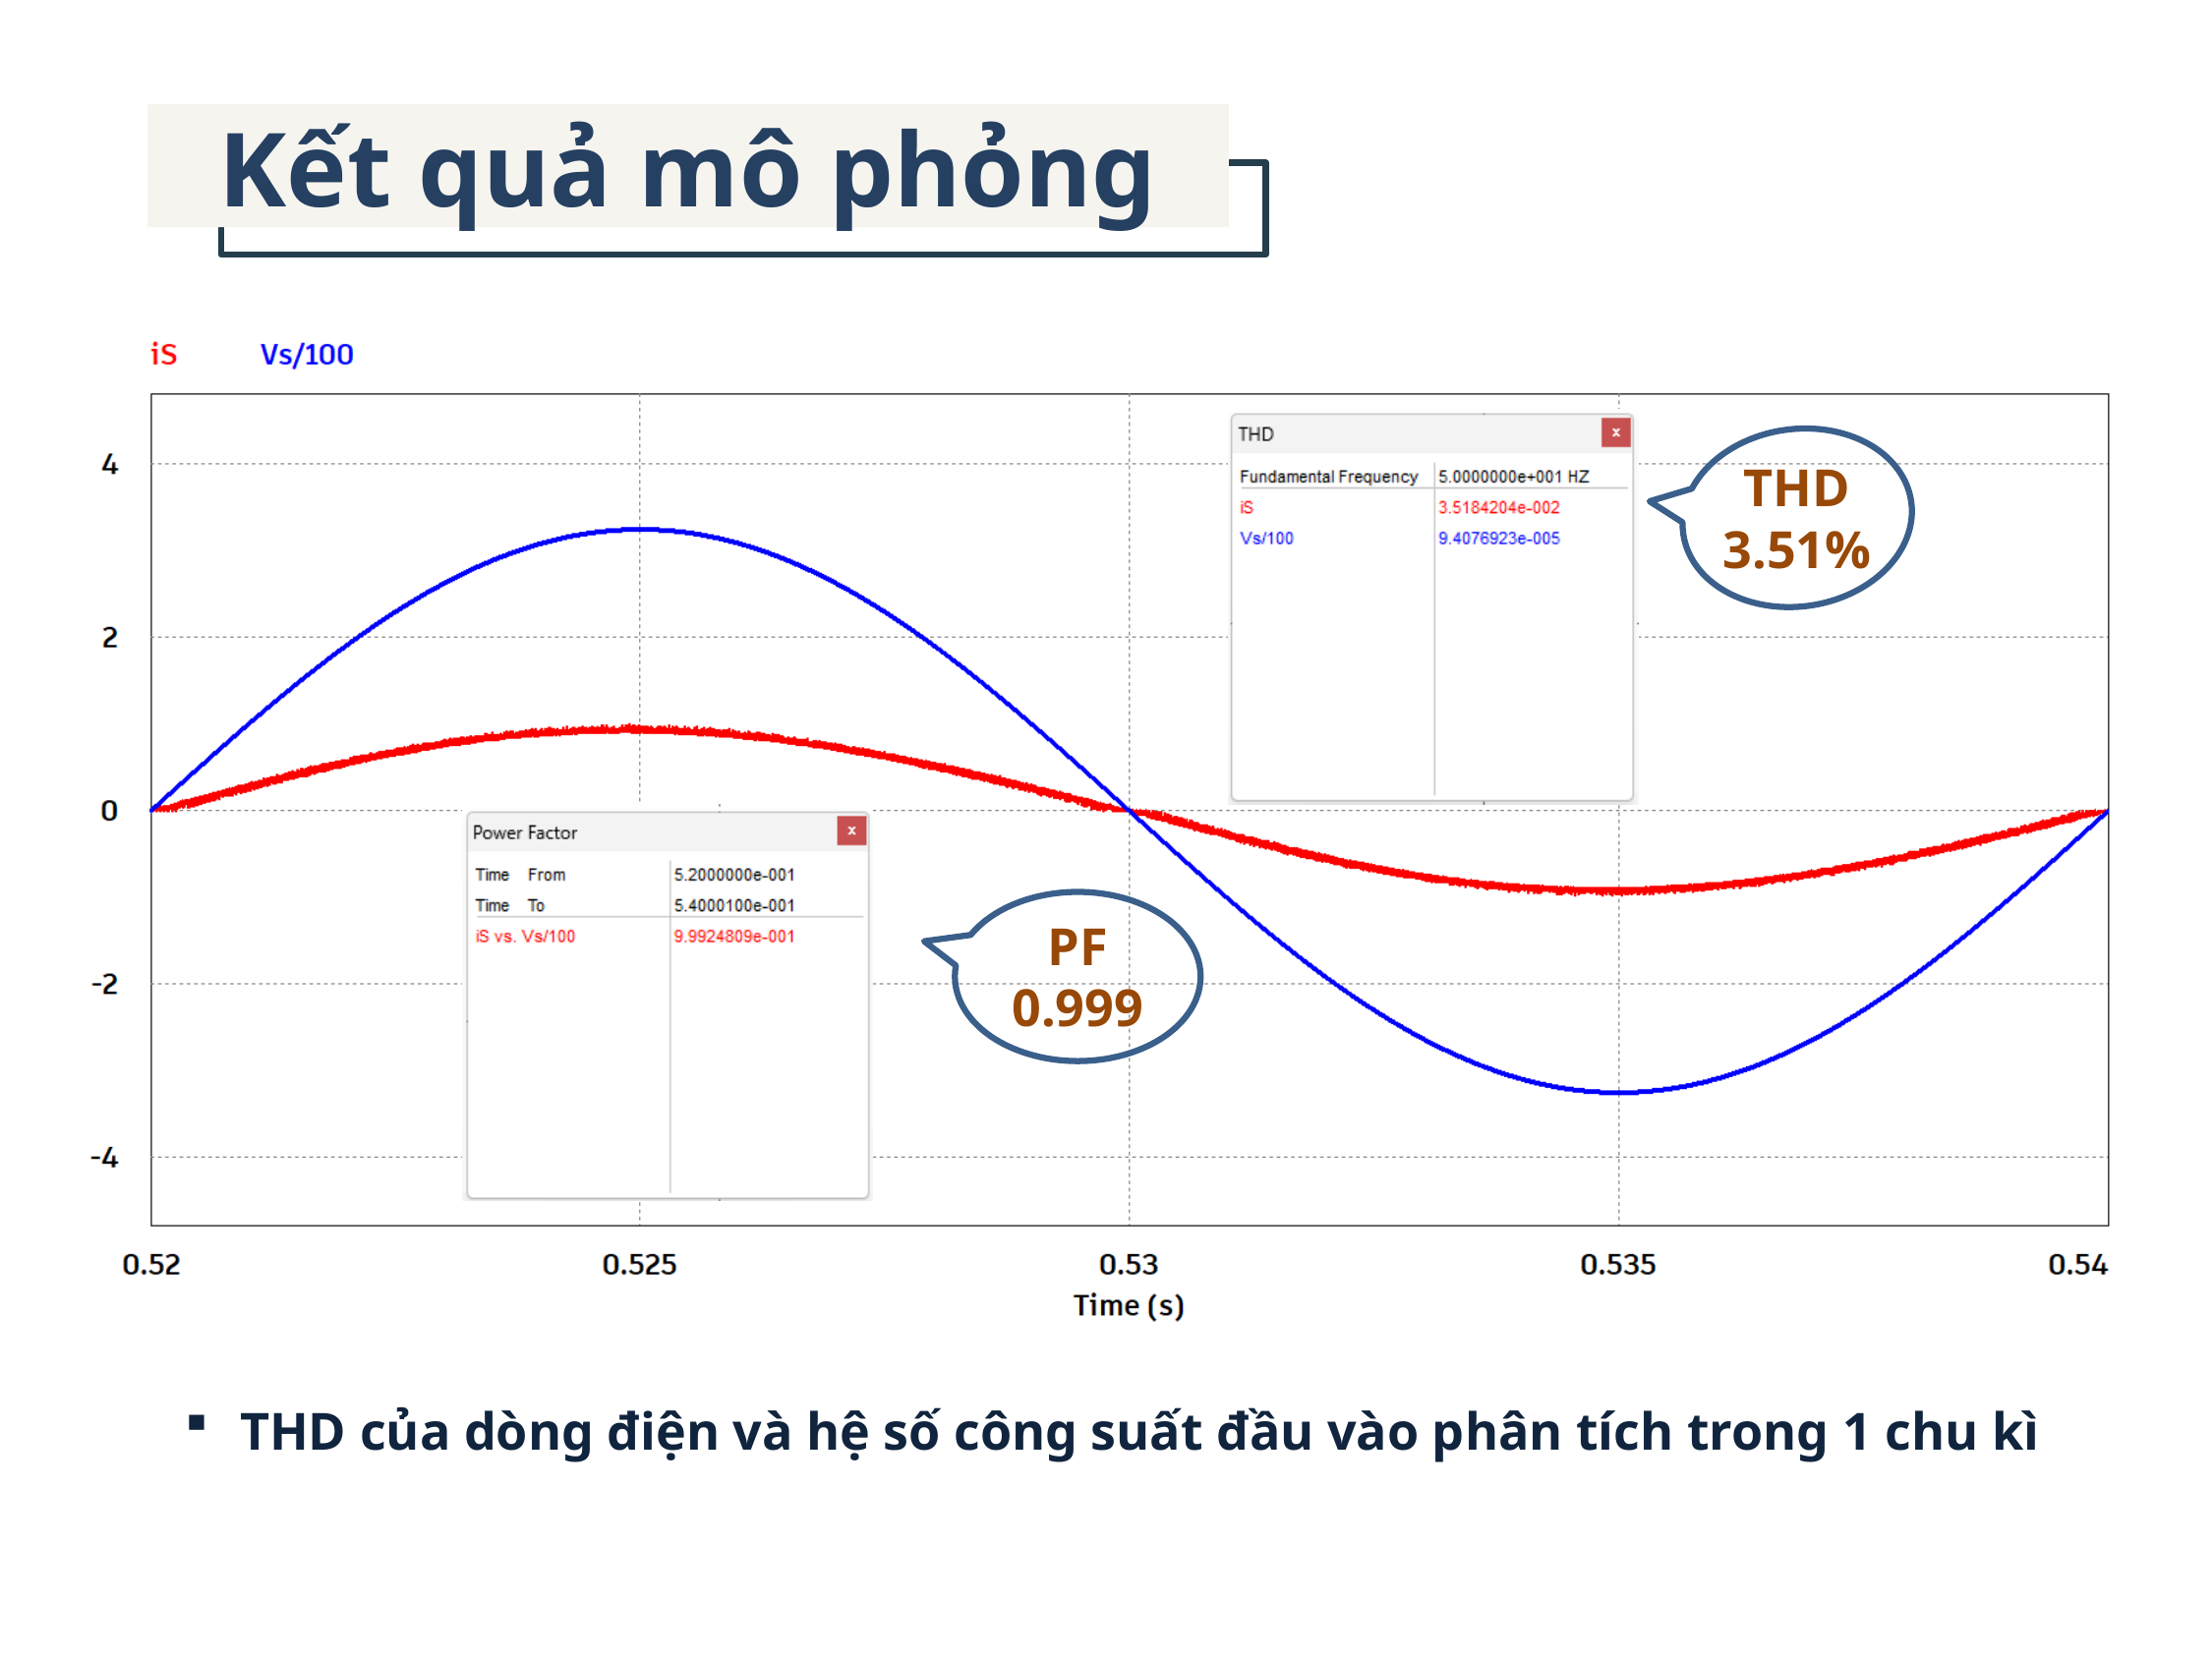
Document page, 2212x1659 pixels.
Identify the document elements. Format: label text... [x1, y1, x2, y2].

text_box THD của dòng điện và hệ số công suất đầu vào phân tích trong 1 chu kì [170, 1360, 2058, 1467]
picture [89, 327, 2123, 1329]
text_box Kết quả mô phỏng [147, 104, 1229, 228]
text_box [220, 162, 1266, 256]
